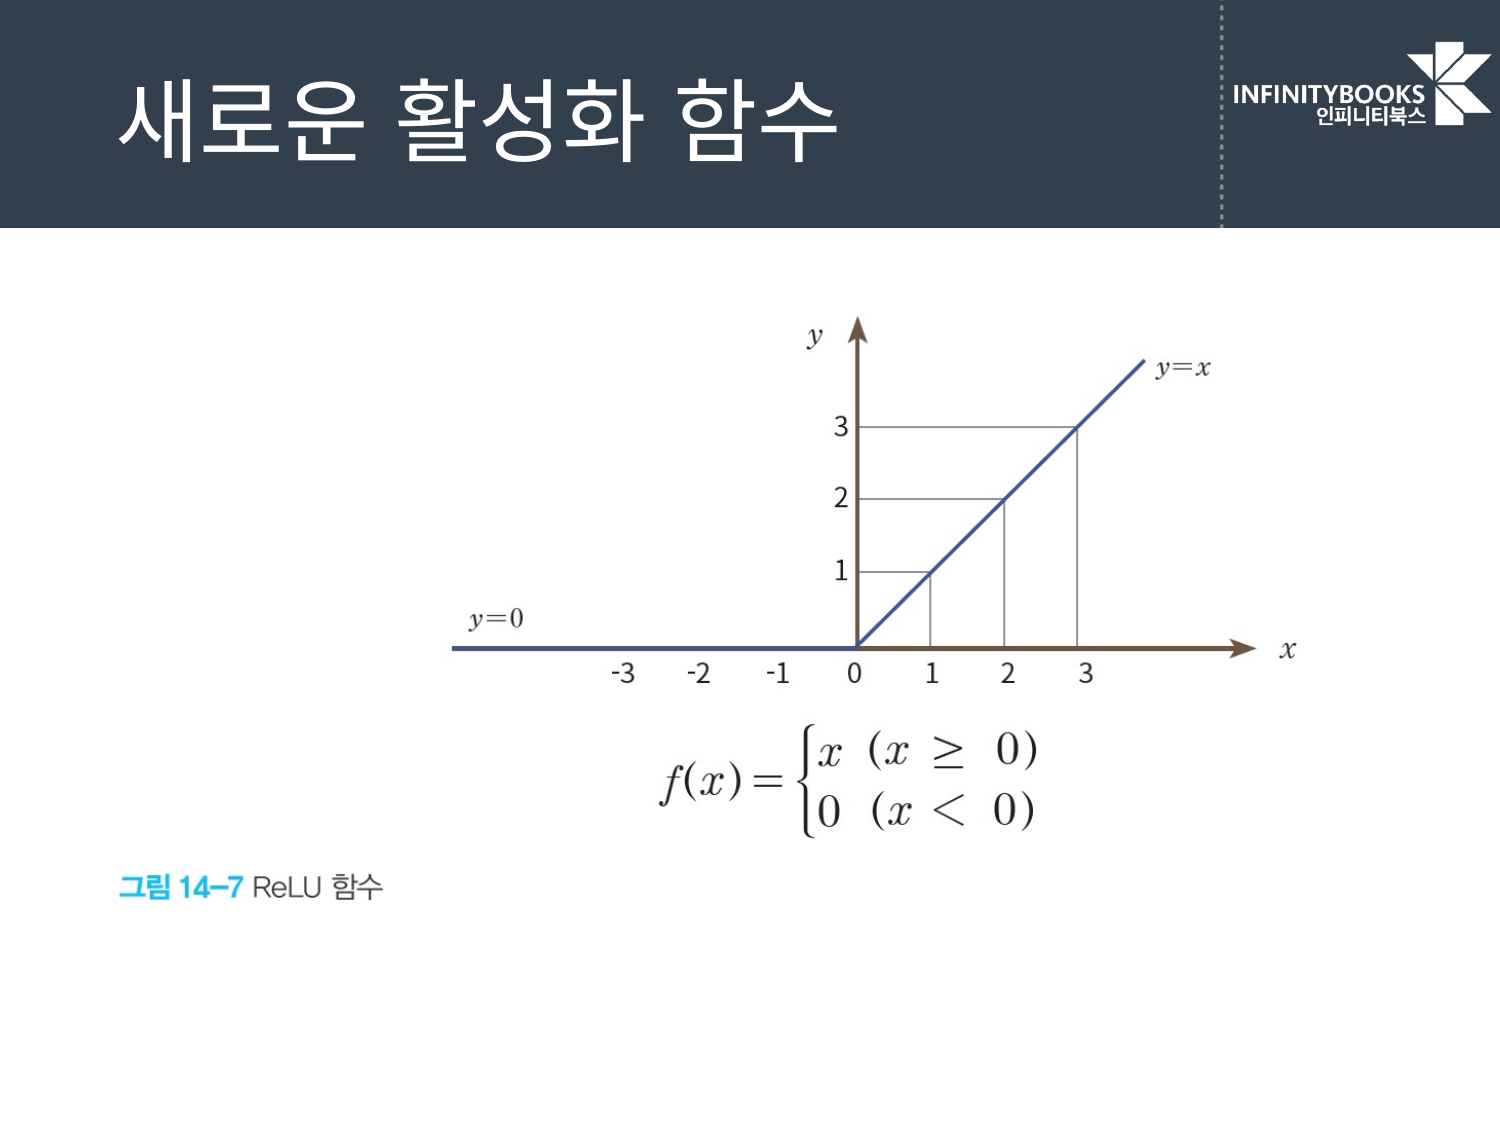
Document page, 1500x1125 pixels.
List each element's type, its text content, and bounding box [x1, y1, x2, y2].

picture [0, 0, 1500, 228]
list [111, 314, 1302, 904]
title 새로운 활성화 함수 [100, 37, 1438, 200]
